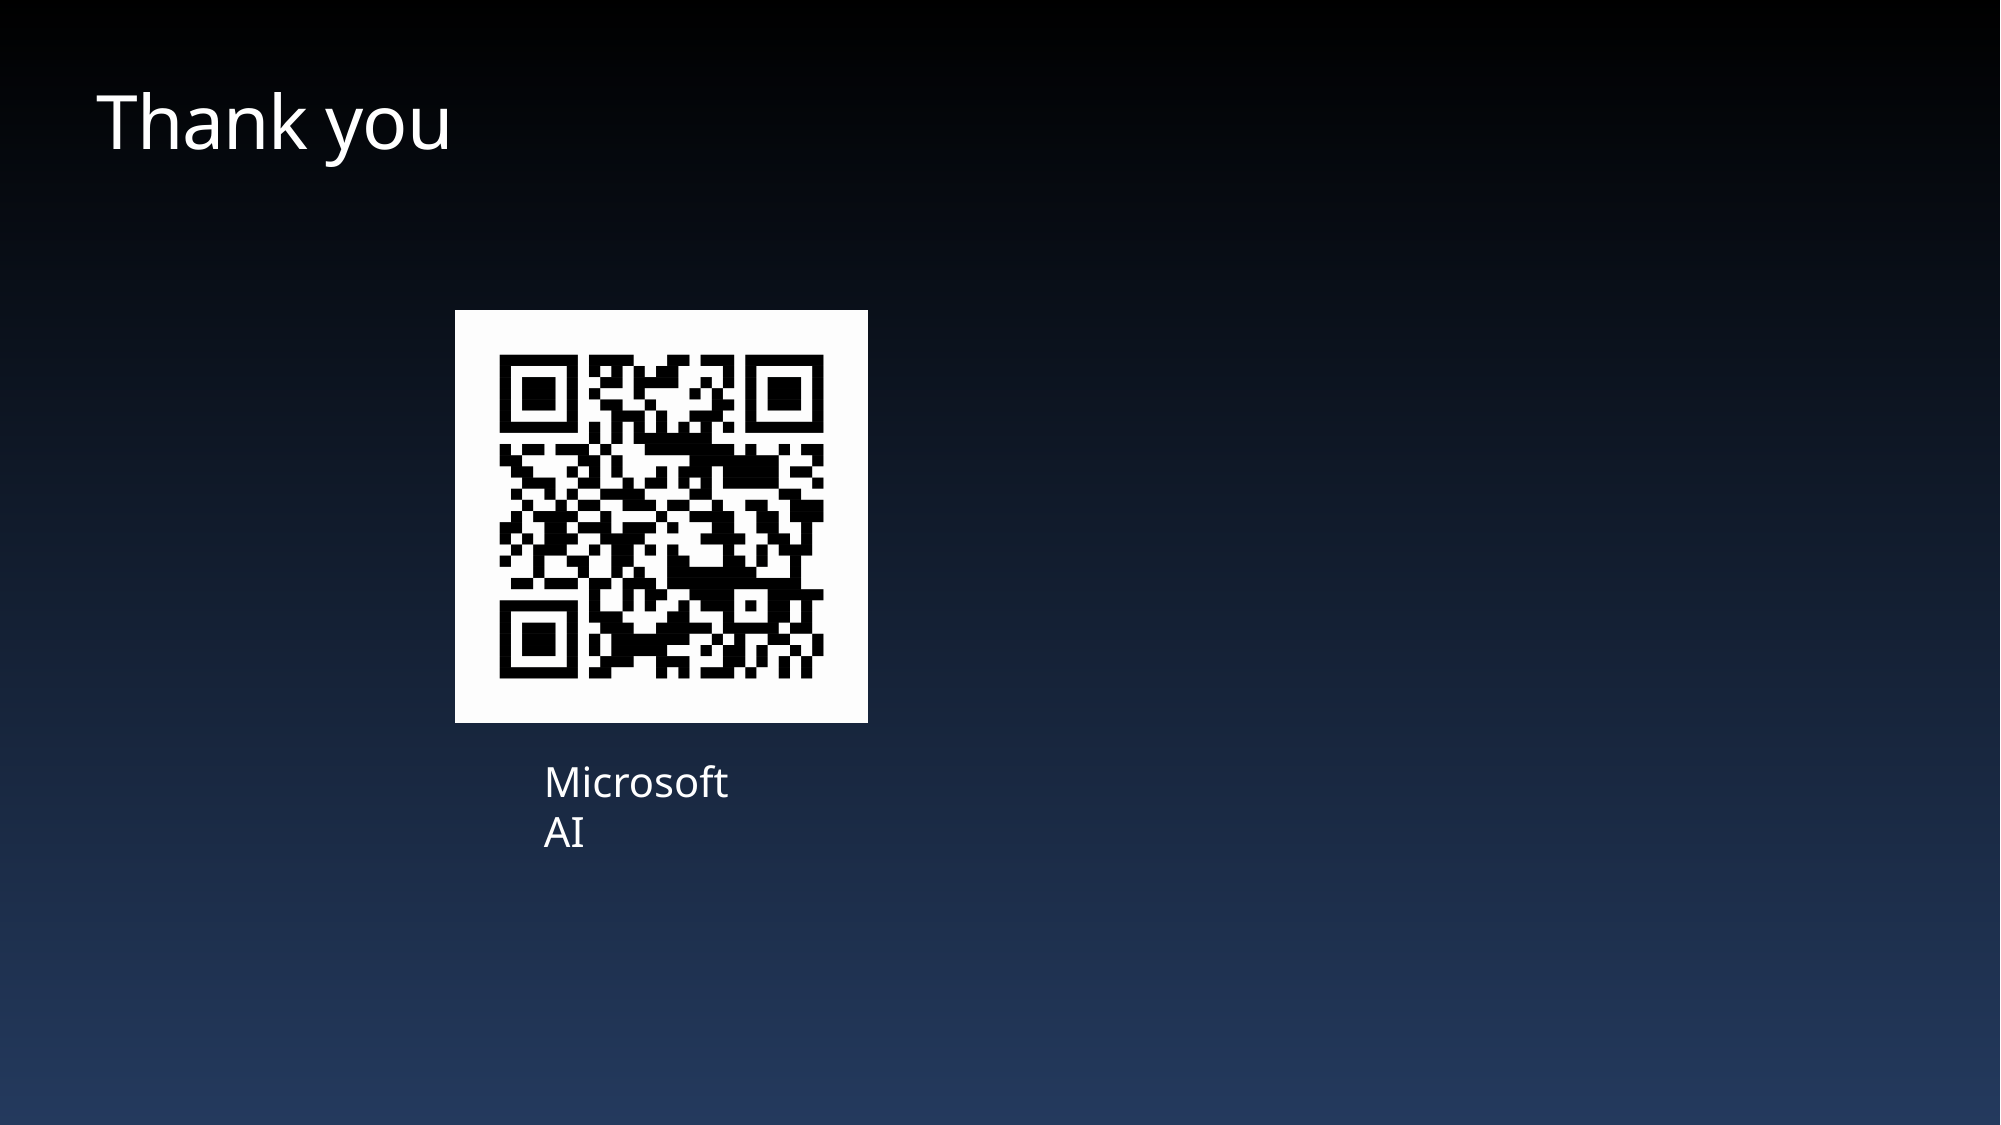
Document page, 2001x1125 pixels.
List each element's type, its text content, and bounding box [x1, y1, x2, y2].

title Thank you [96, 75, 1904, 166]
picture [455, 310, 868, 723]
text_box Microsoft AI [529, 748, 794, 864]
